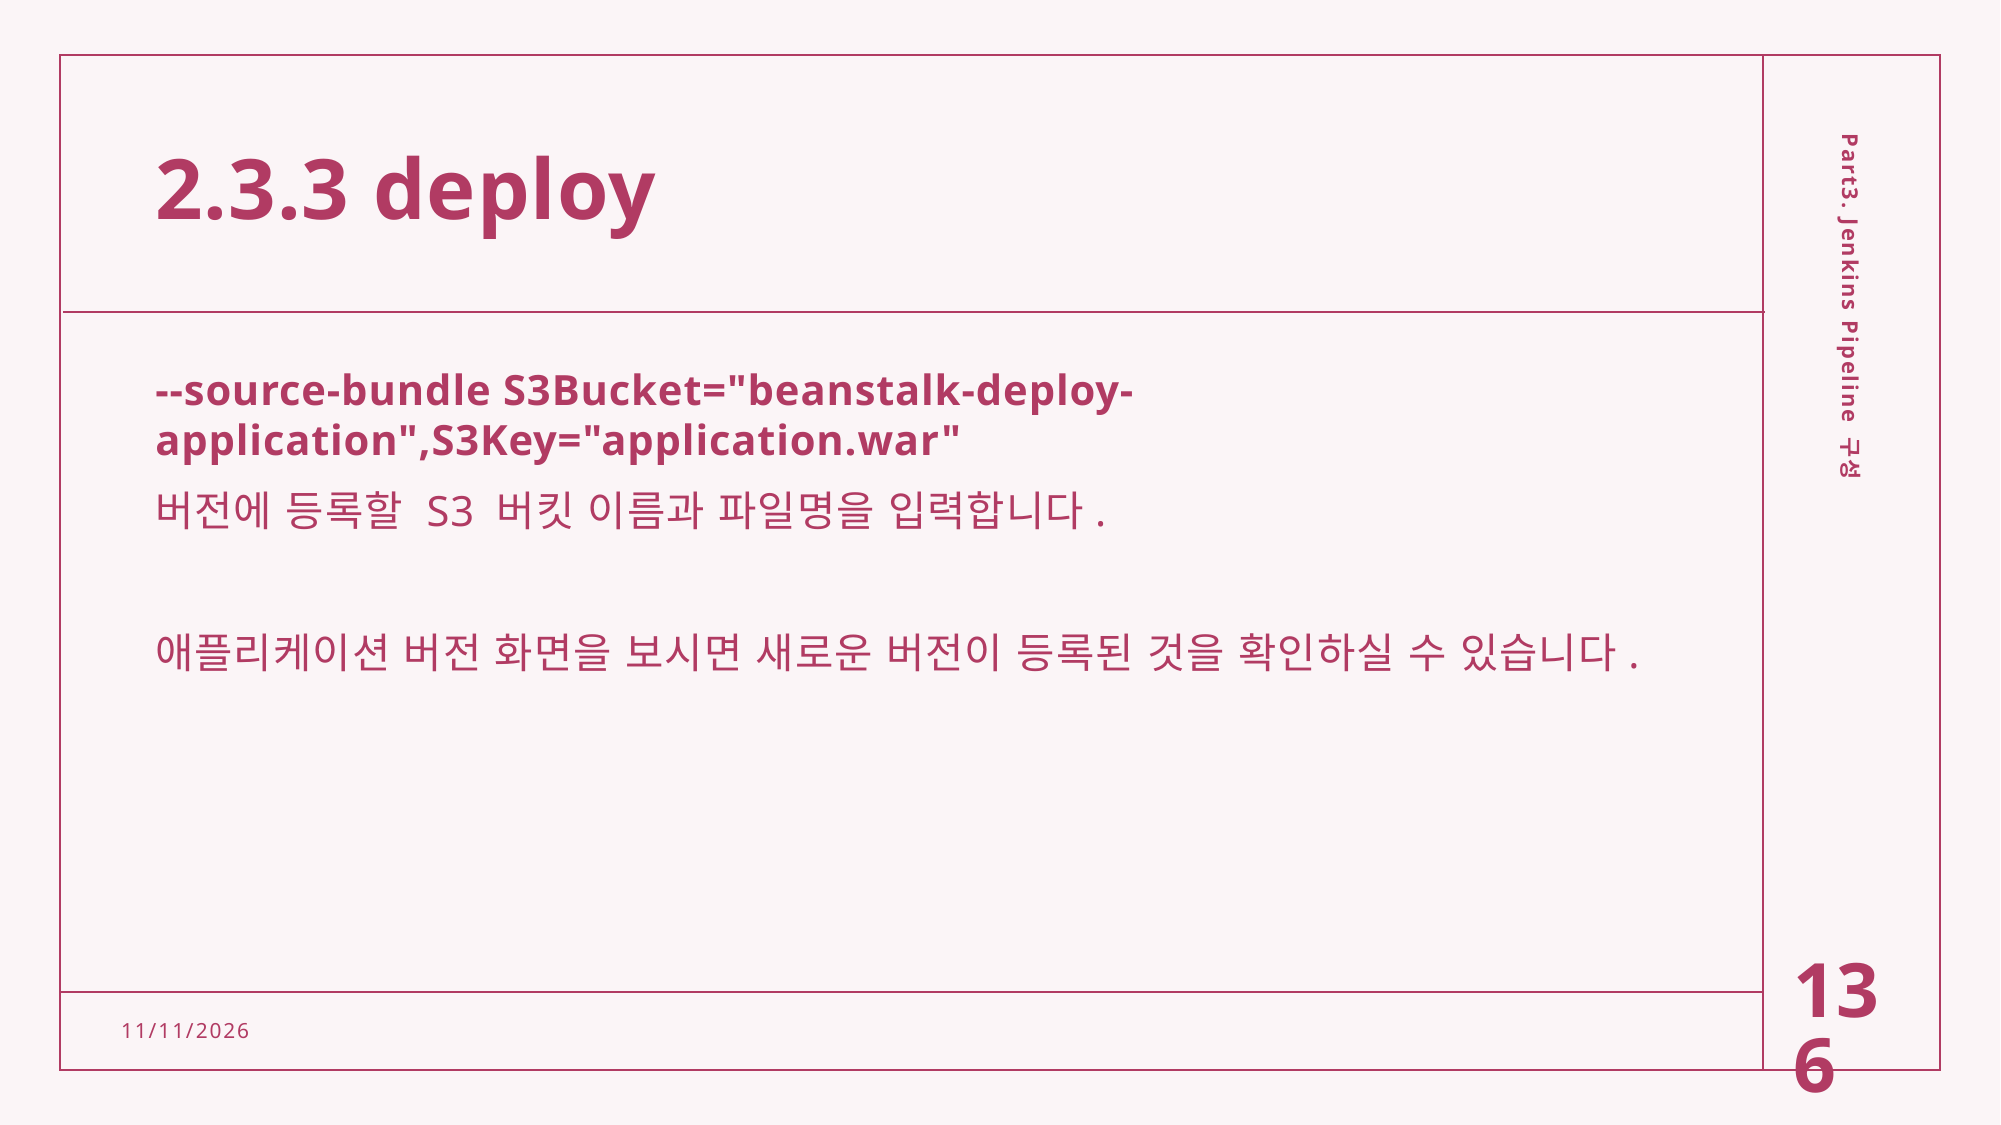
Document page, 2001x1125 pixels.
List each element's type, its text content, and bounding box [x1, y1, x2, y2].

footer Part3. Jenkins Pipeline 구성 [1822, 115, 1883, 791]
title 2.3.3 deploy [137, 89, 1701, 294]
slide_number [103, 1007, 621, 1055]
list --source-bundle S3Bucket="beanstalk-deploy-application",S3Key="application.war" 버전에 등록할 S3 버킷 이름과 파일명을 입력합니다. 애플리케이션 버전 화면을 보시면 새로운 버전이 등록된 것을 확인하실 수 있습니다. [137, 345, 1701, 944]
slide_number 136 [1775, 930, 1932, 1055]
